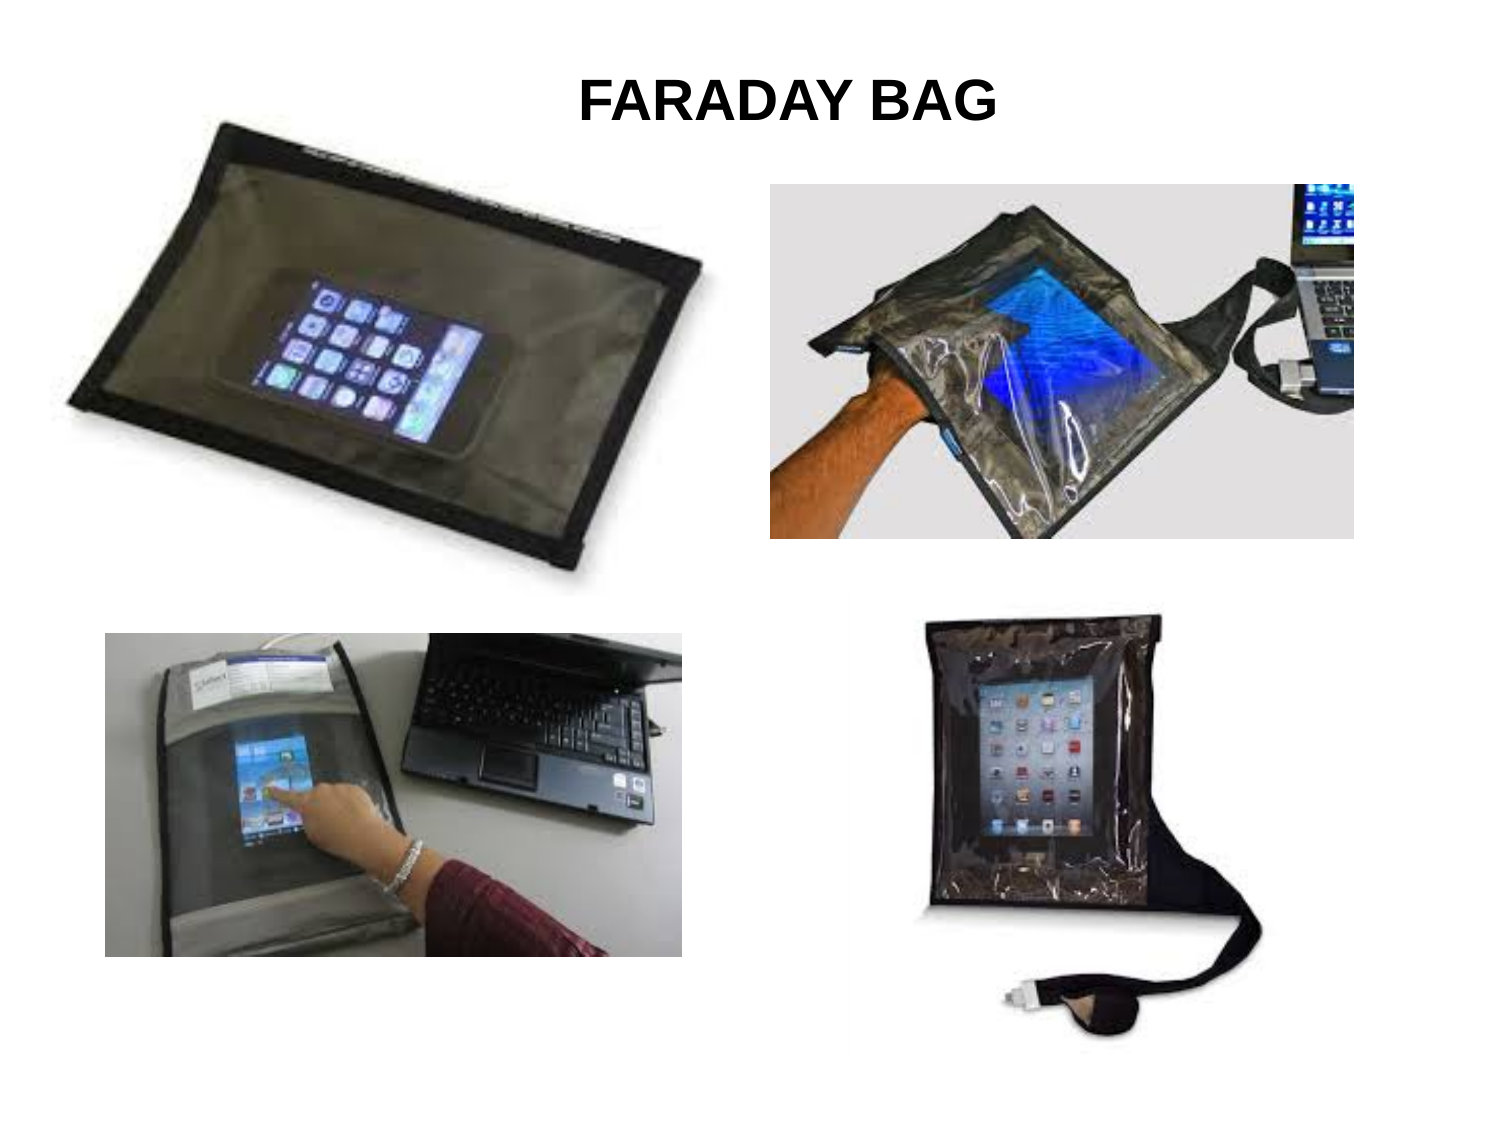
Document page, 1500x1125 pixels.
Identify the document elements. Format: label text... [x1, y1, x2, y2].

picture [847, 585, 1318, 1056]
picture [770, 184, 1354, 540]
text_box FARADAY BAG [563, 54, 1014, 140]
picture [29, 93, 759, 610]
picture [105, 633, 683, 957]
